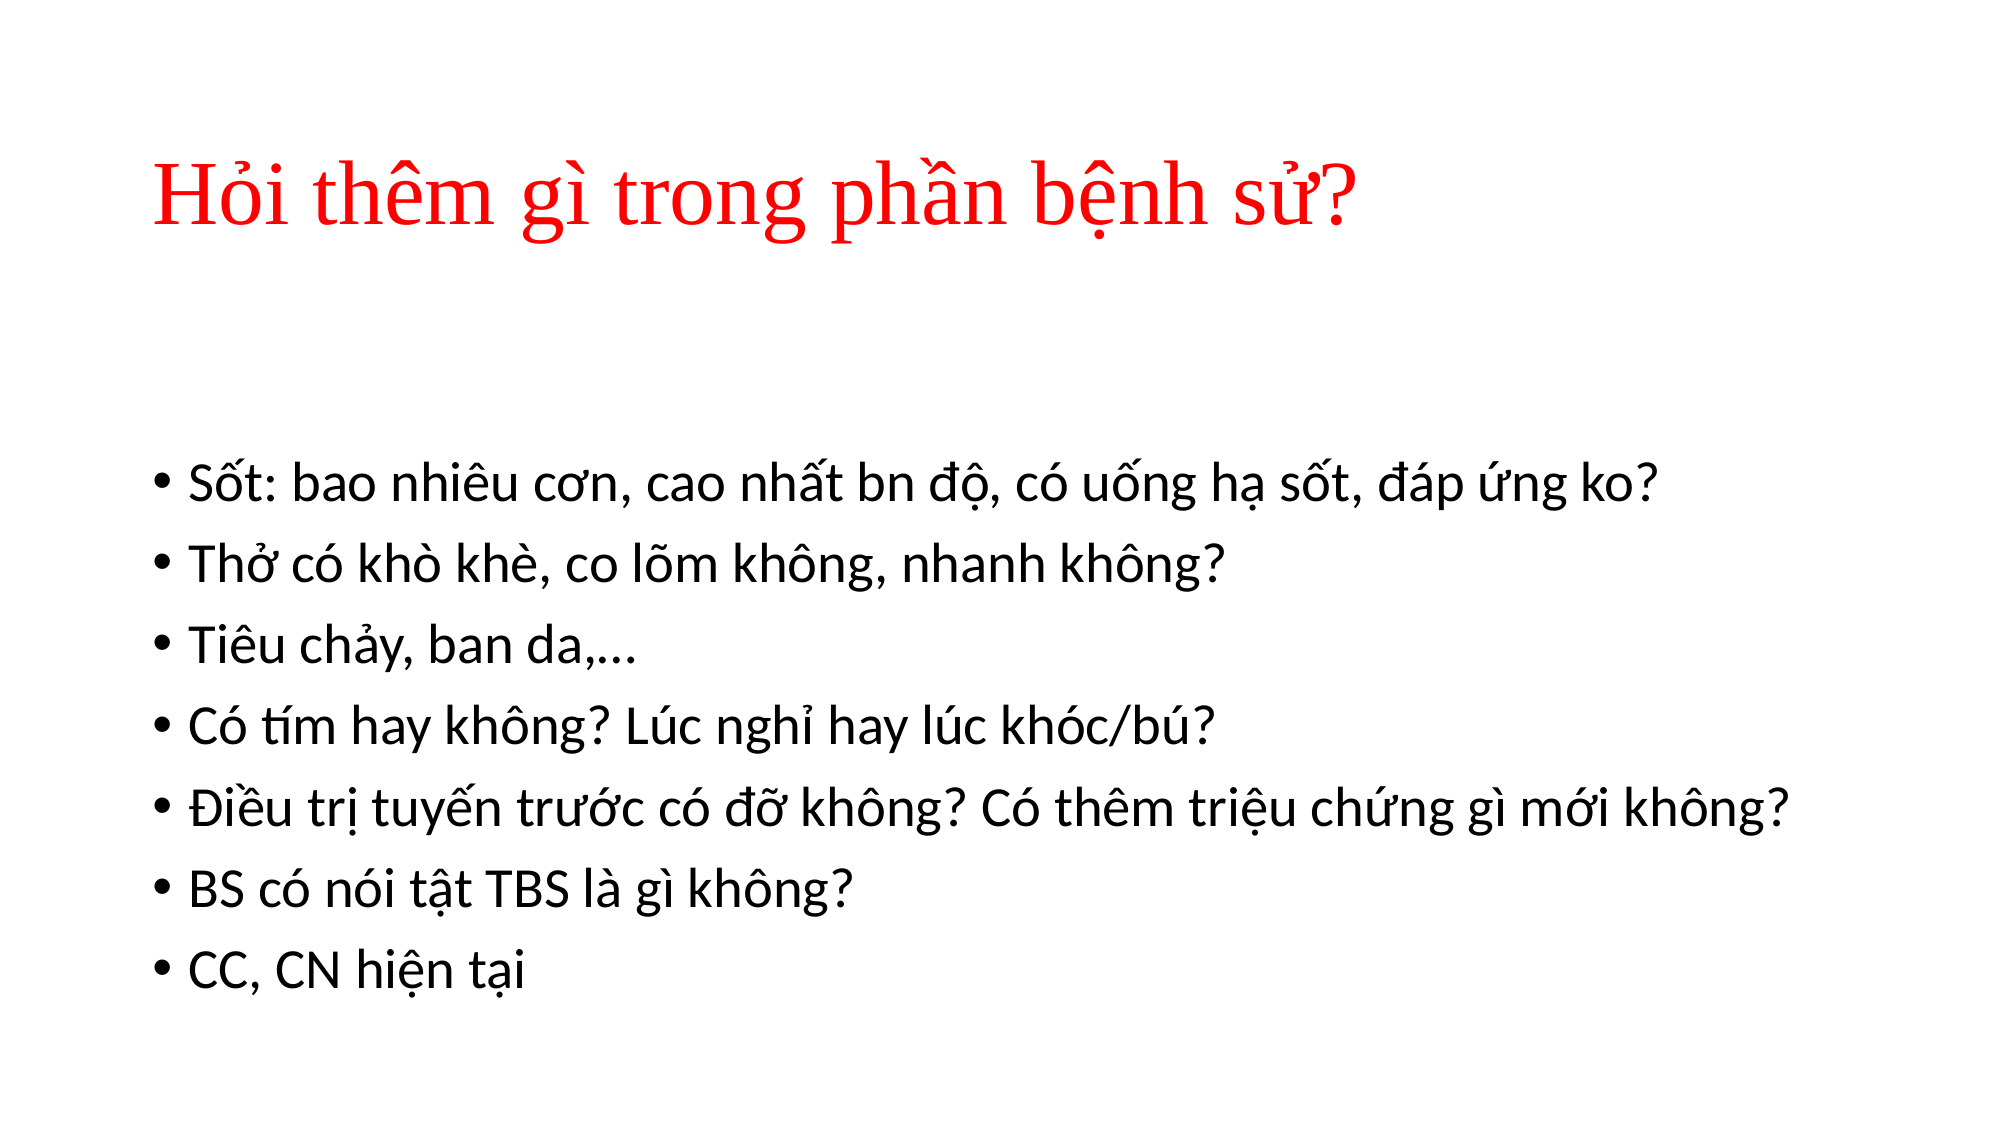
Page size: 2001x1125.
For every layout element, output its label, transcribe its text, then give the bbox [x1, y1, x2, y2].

list Sốt: bao nhiêu cơn, cao nhất bn độ, có uống hạ sốt, đáp ứng ko? Thở có khò khè, co lõm không, nhanh không? Tiêu chảy, ban da,… Có tím hay không? Lúc nghỉ hay lúc khóc/bú? Điều trị tuyến trước có đỡ không? Có thêm triệu chứng gì mới không? BS có nói tật TBS là gì không? CC, CN hiện tại [137, 445, 1863, 1014]
title Hỏi thêm gì trong phần bệnh sử? [137, 14, 1863, 375]
